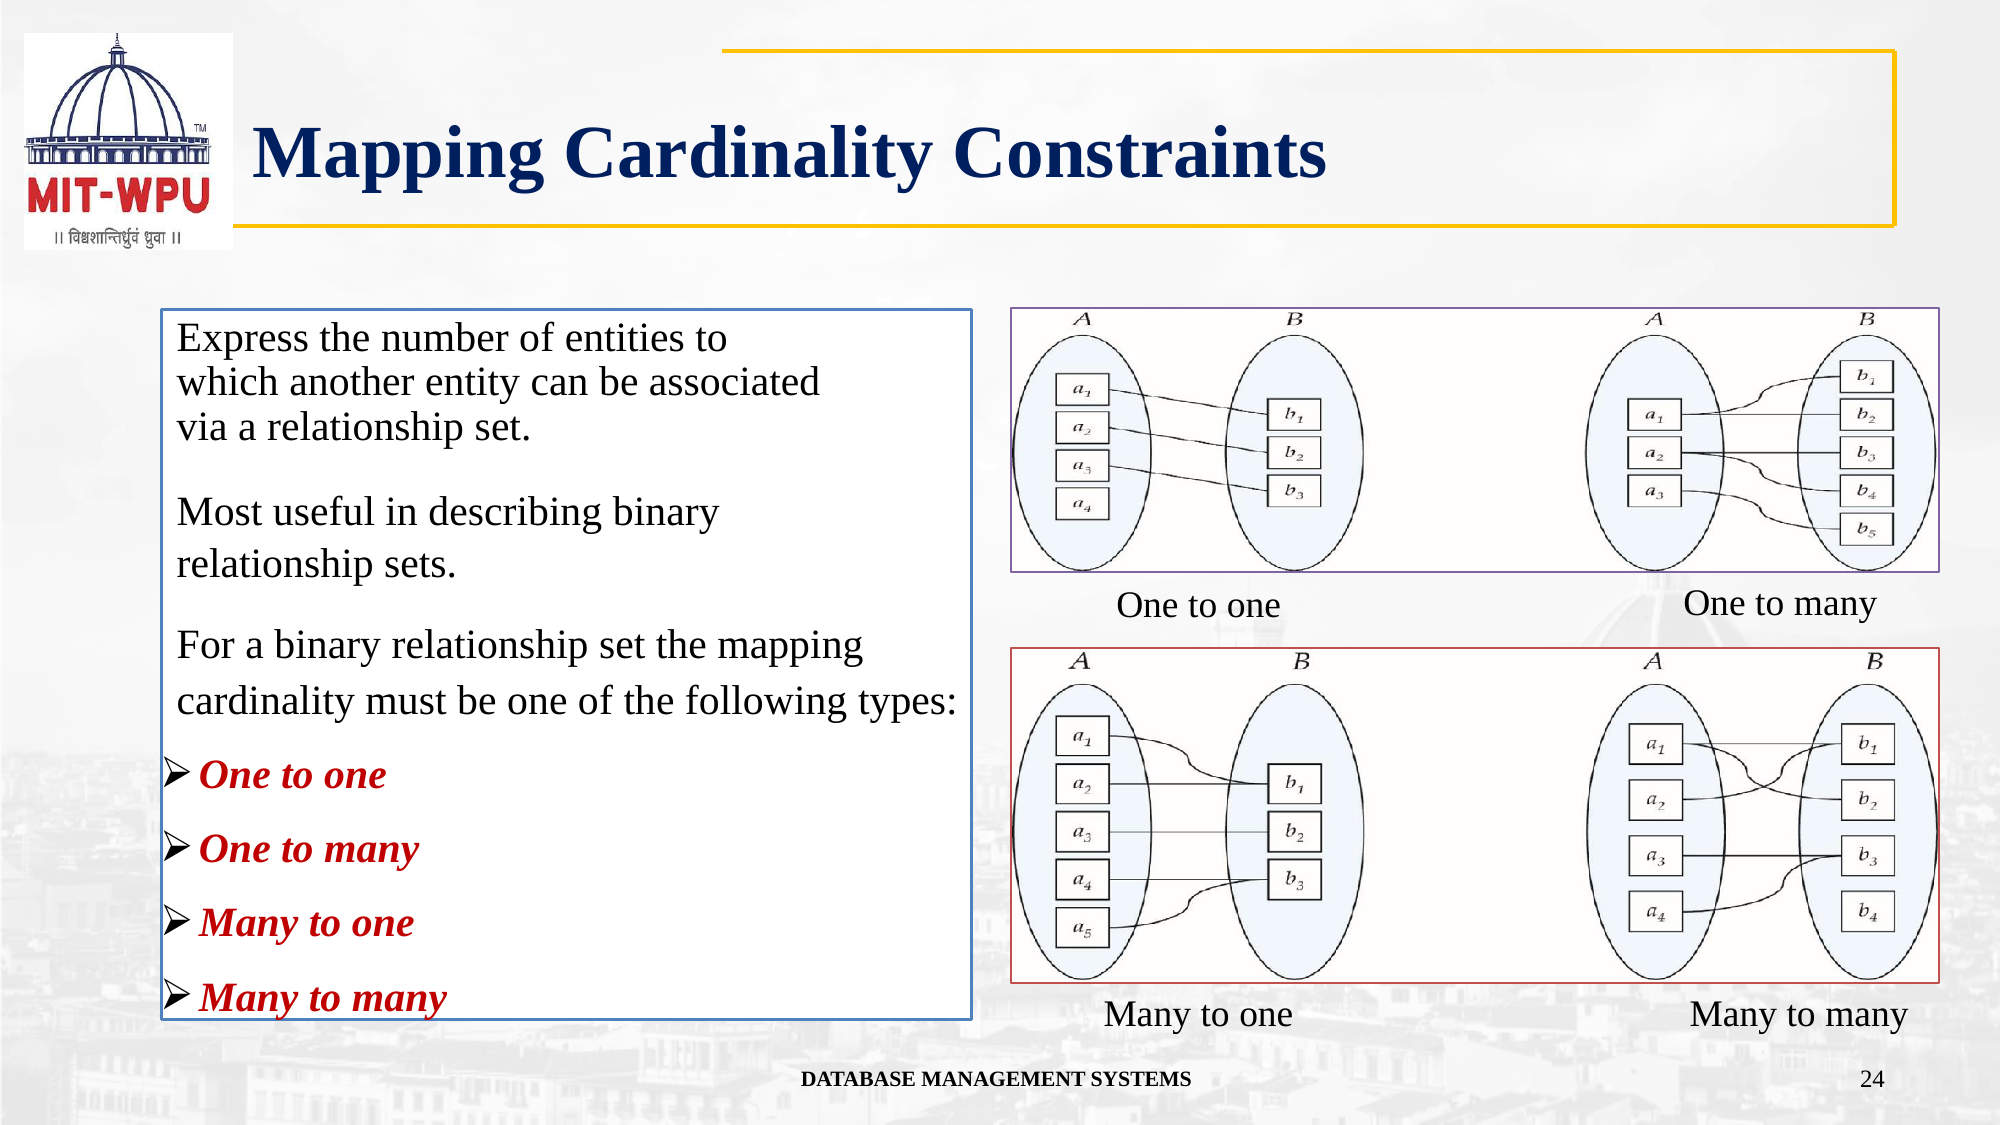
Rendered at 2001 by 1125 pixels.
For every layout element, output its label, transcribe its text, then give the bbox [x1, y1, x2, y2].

text_box Many to one [1101, 992, 1296, 1034]
picture [0, 0, 2000, 1125]
slide_number ‹#› [1853, 1057, 1894, 1125]
title Mapping Cardinality Constraints [106, 38, 1902, 291]
text_box One to one [1114, 582, 1283, 625]
footer DATABASE MANAGEMENT SYSTEMS [798, 1059, 1202, 1125]
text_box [1011, 647, 1939, 984]
text_box One to many [1681, 582, 1880, 624]
text_box Many to many [1687, 992, 1911, 1034]
text_box Express the number of entities to which another entity can be associated via a relationship set. Most useful in describing binary relationship sets. For a binary relationship set the mapping cardinality must be one of the following types: One to one One to many Many to one Many to many [161, 309, 972, 1020]
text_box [1011, 308, 1939, 573]
